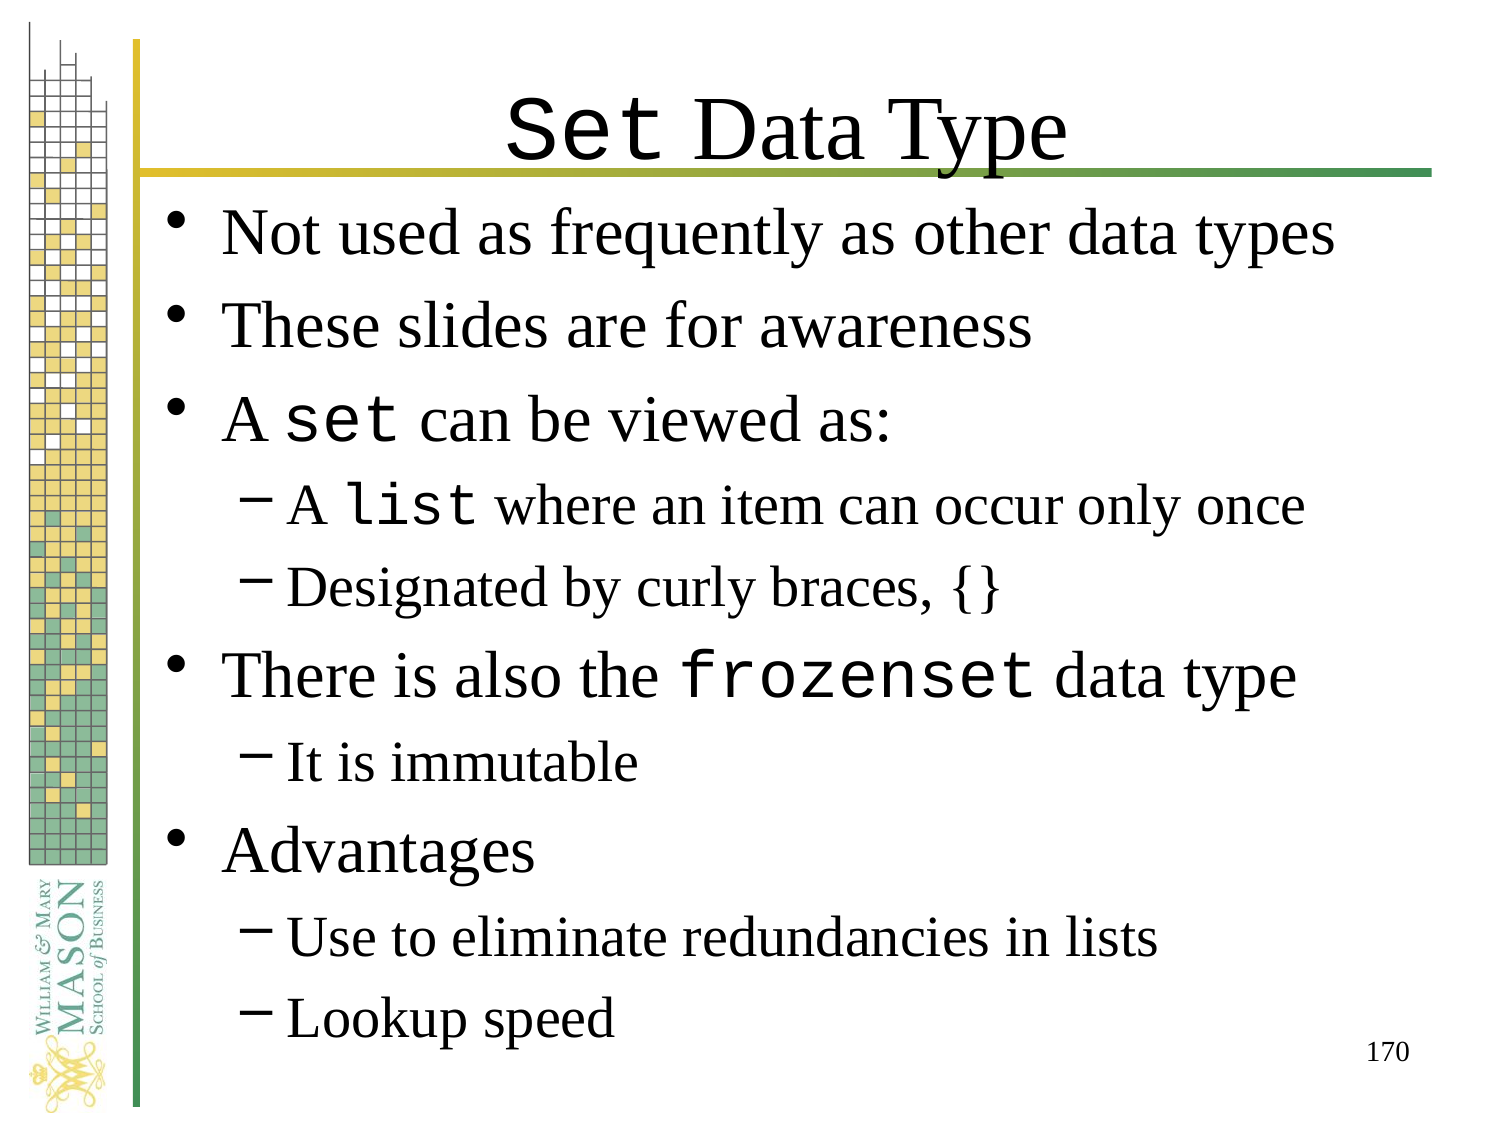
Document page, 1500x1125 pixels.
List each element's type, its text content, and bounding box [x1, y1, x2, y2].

slide_number 170 [1048, 1024, 1426, 1103]
title Set Data Type [150, 45, 1425, 180]
table_cell != [29, 879, 107, 1113]
list Not used as frequently as other data types These slides are for awareness A set can be viewed as: A list where an item can occur only once Designated by curly braces, {} There is also the frozenset data type It is immutable Advantages Use to eliminate redundancies in lists Lookup speed [150, 180, 1425, 1005]
